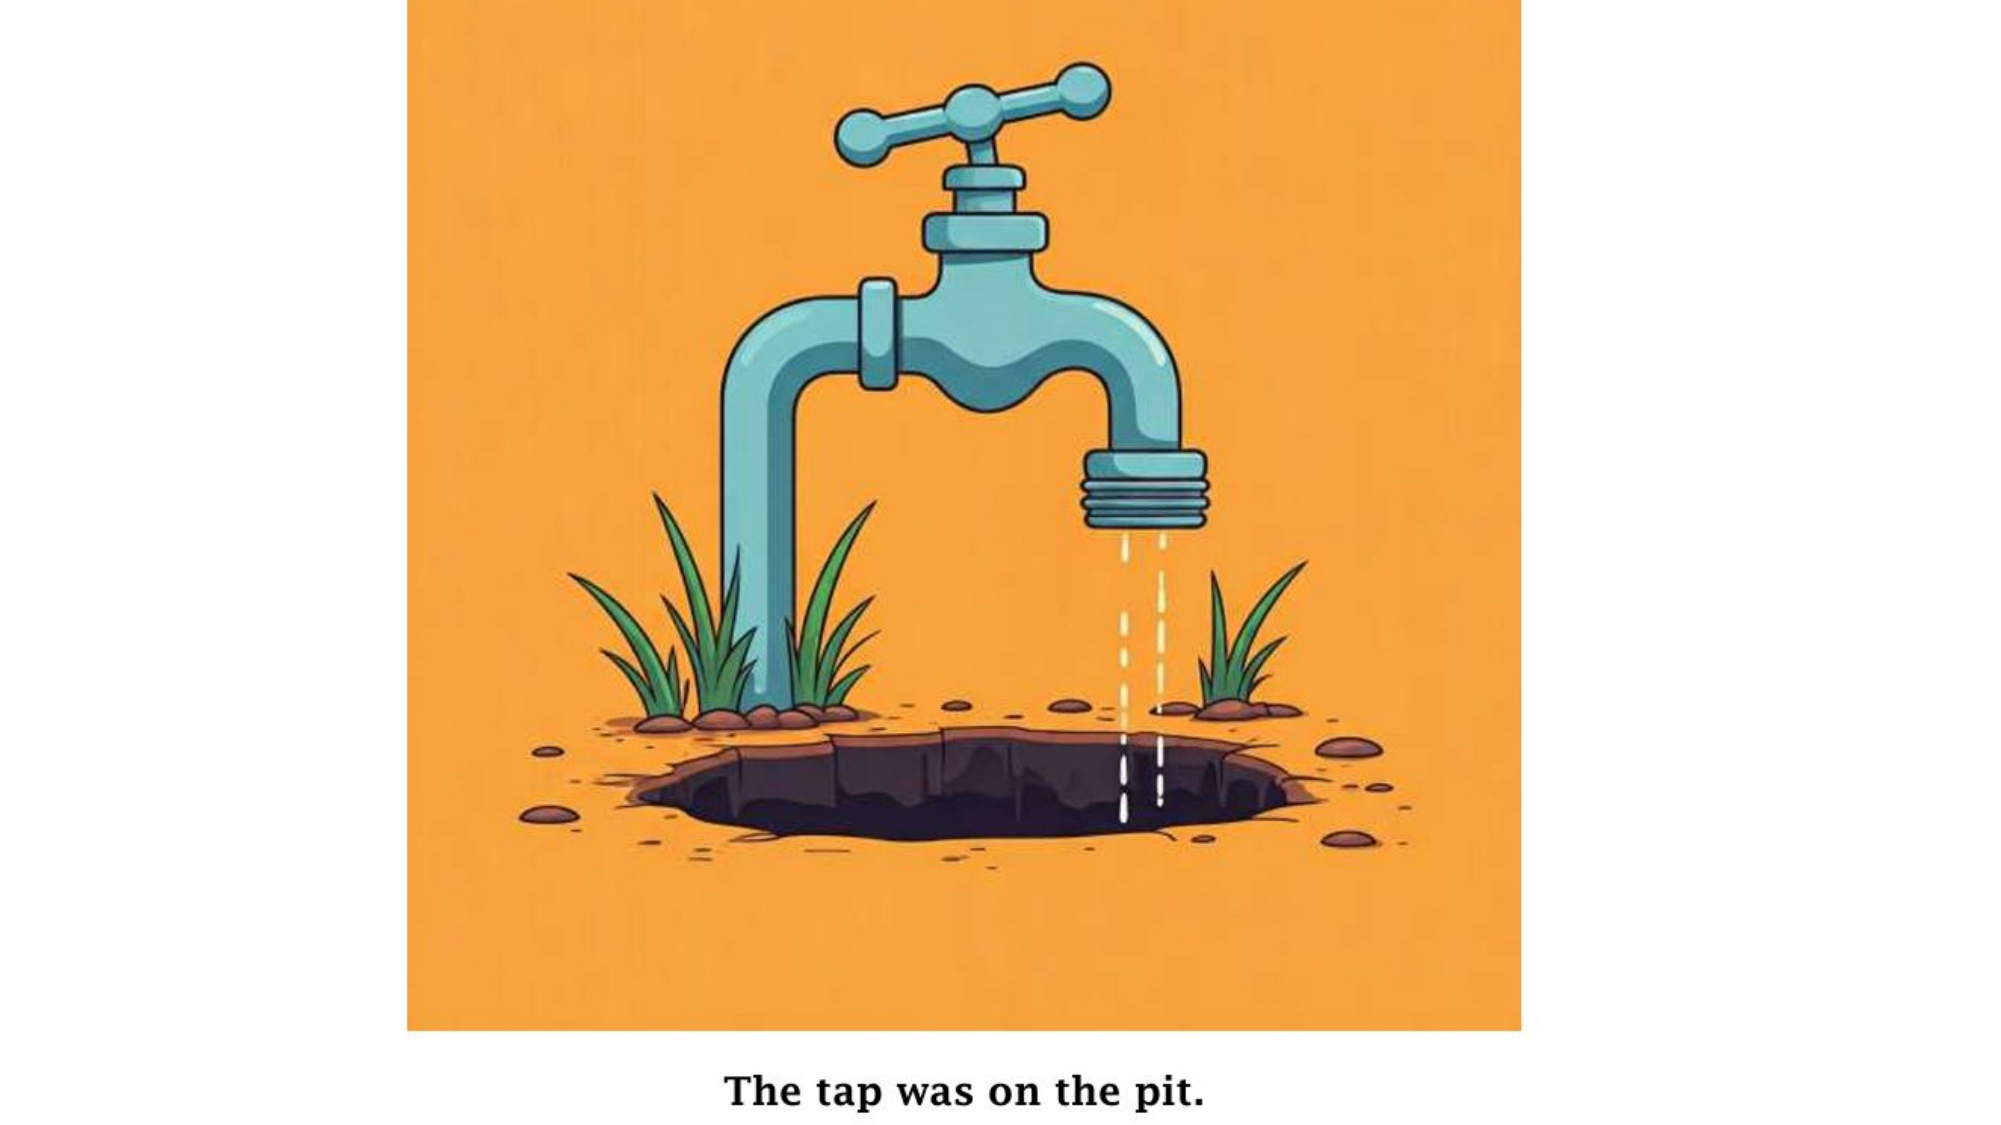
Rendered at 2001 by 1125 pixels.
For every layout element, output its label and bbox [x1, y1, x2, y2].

picture [356, 0, 1644, 1125]
